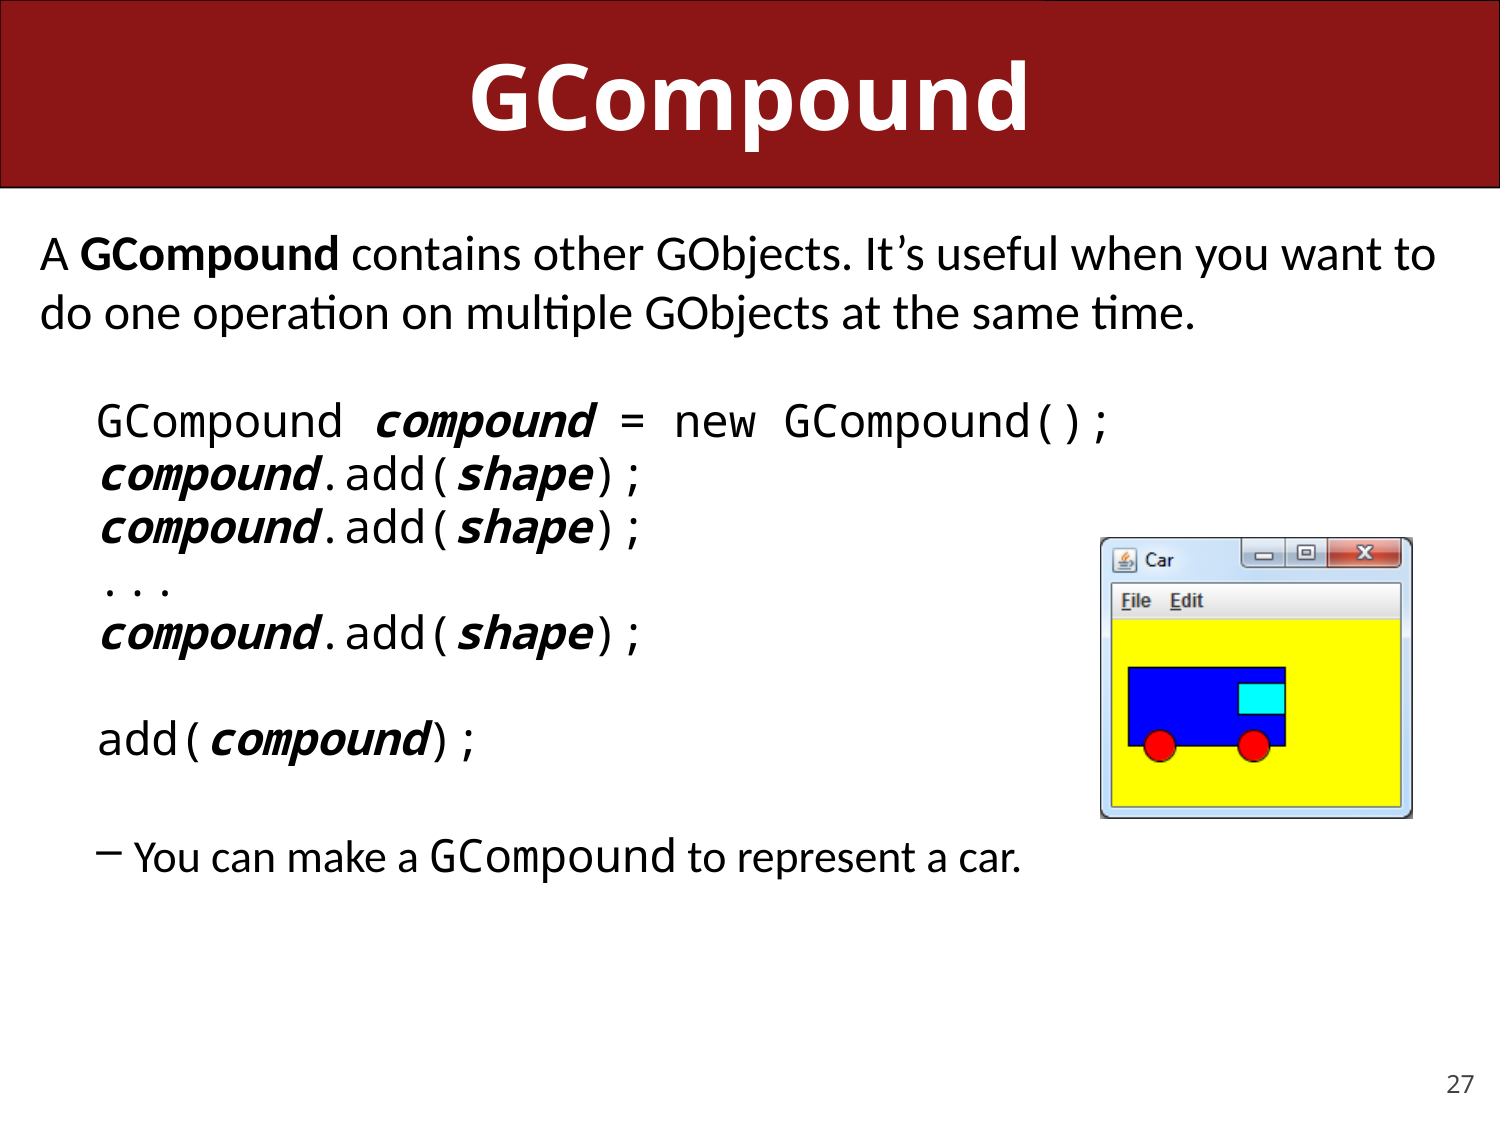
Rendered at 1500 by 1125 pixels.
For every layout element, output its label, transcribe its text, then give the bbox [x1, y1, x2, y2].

picture [1099, 537, 1413, 819]
title GCompound [75, 0, 1425, 188]
list A GCompound contains other GObjects. It’s useful when you want to do one operation on multiple GObjects at the same time. GCompound compound = new GCompound(); compound.add(shape); compound.add(shape); ... compound.add(shape); add(compound); You can make a GCompound to represent a car. [24, 212, 1475, 1063]
